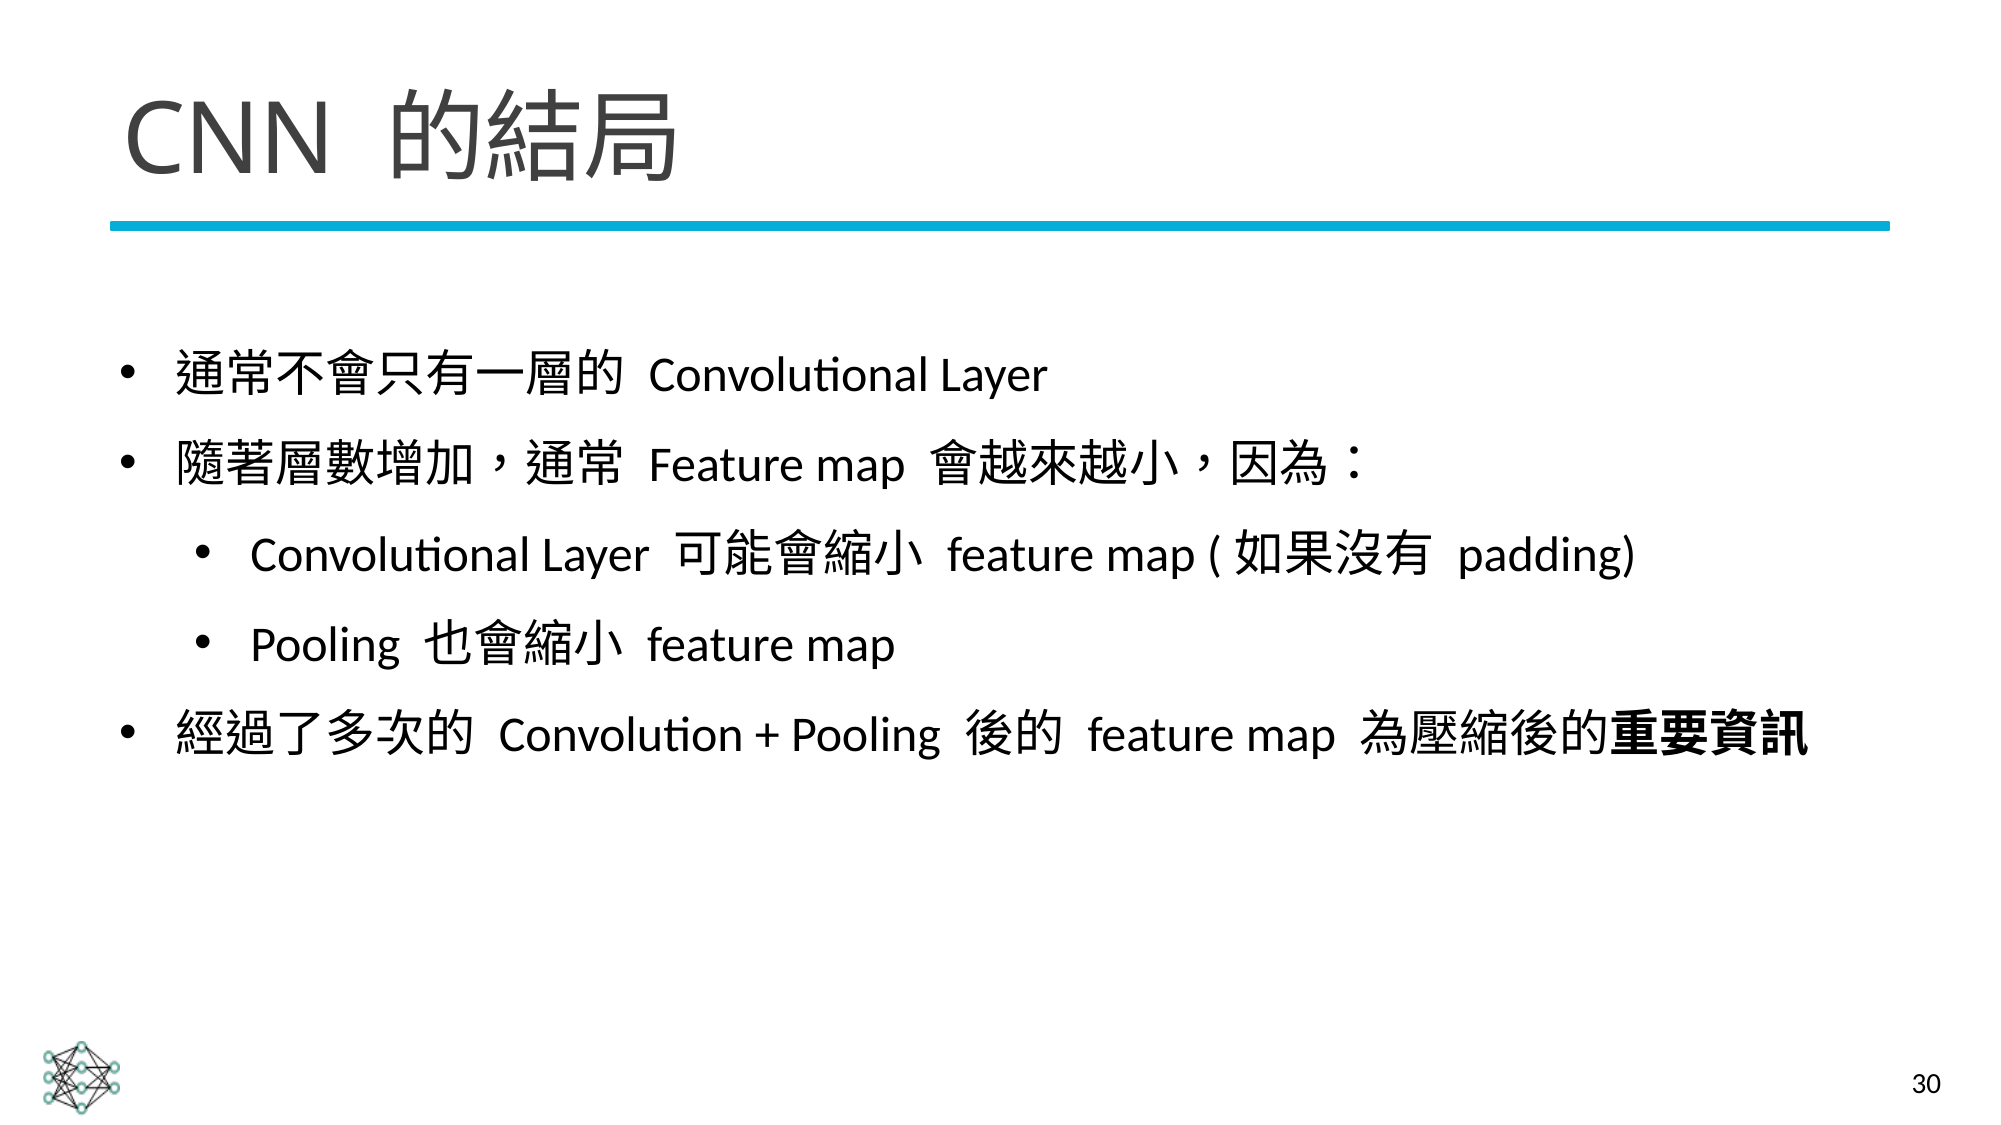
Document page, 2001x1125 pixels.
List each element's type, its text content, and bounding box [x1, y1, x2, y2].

text_box 通常不會只有一層的 Convolutional Layer 隨著層數增加，通常 Feature map 會越來越小，因為： Convolutional Layer 可能會縮小 feature map (如果沒有 padding) Pooling 也會縮小 feature map 經過了多次的 Convolution + Pooling 後的 feature map 為壓縮後的重要資訊 [104, 303, 1896, 769]
title CNN 的結局 [107, 58, 1899, 228]
slide_number 30 [1740, 1052, 1957, 1113]
picture [43, 1041, 120, 1116]
